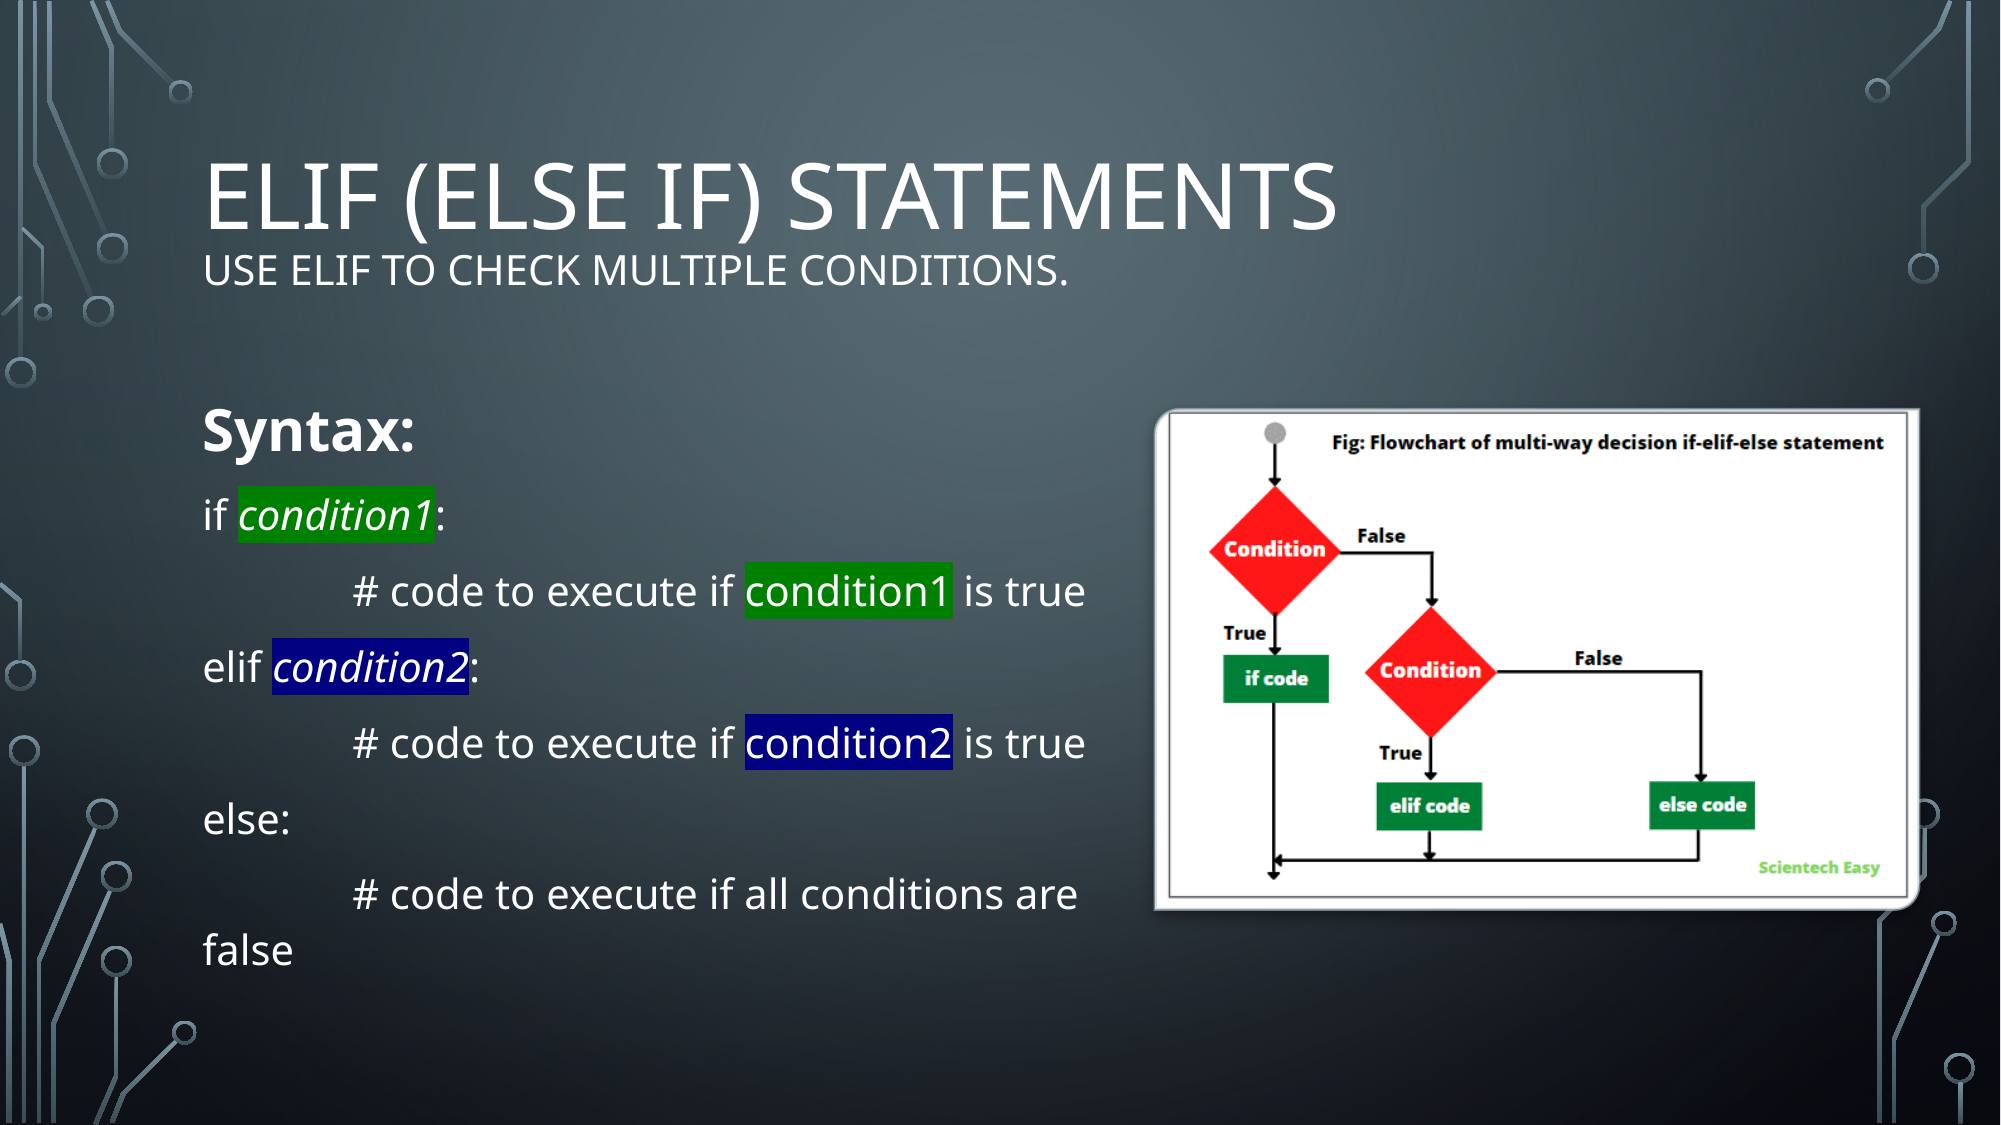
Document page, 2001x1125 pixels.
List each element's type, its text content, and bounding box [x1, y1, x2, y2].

title Elif (Else if) Statements Use elif to check multiple conditions. [187, 101, 1813, 344]
picture [1154, 409, 1920, 910]
list Syntax: if condition1: # code to execute if condition1 is true elif condition2: # code to execute if condition2 is true else: # code to execute if all conditions are false [187, 369, 1156, 1064]
